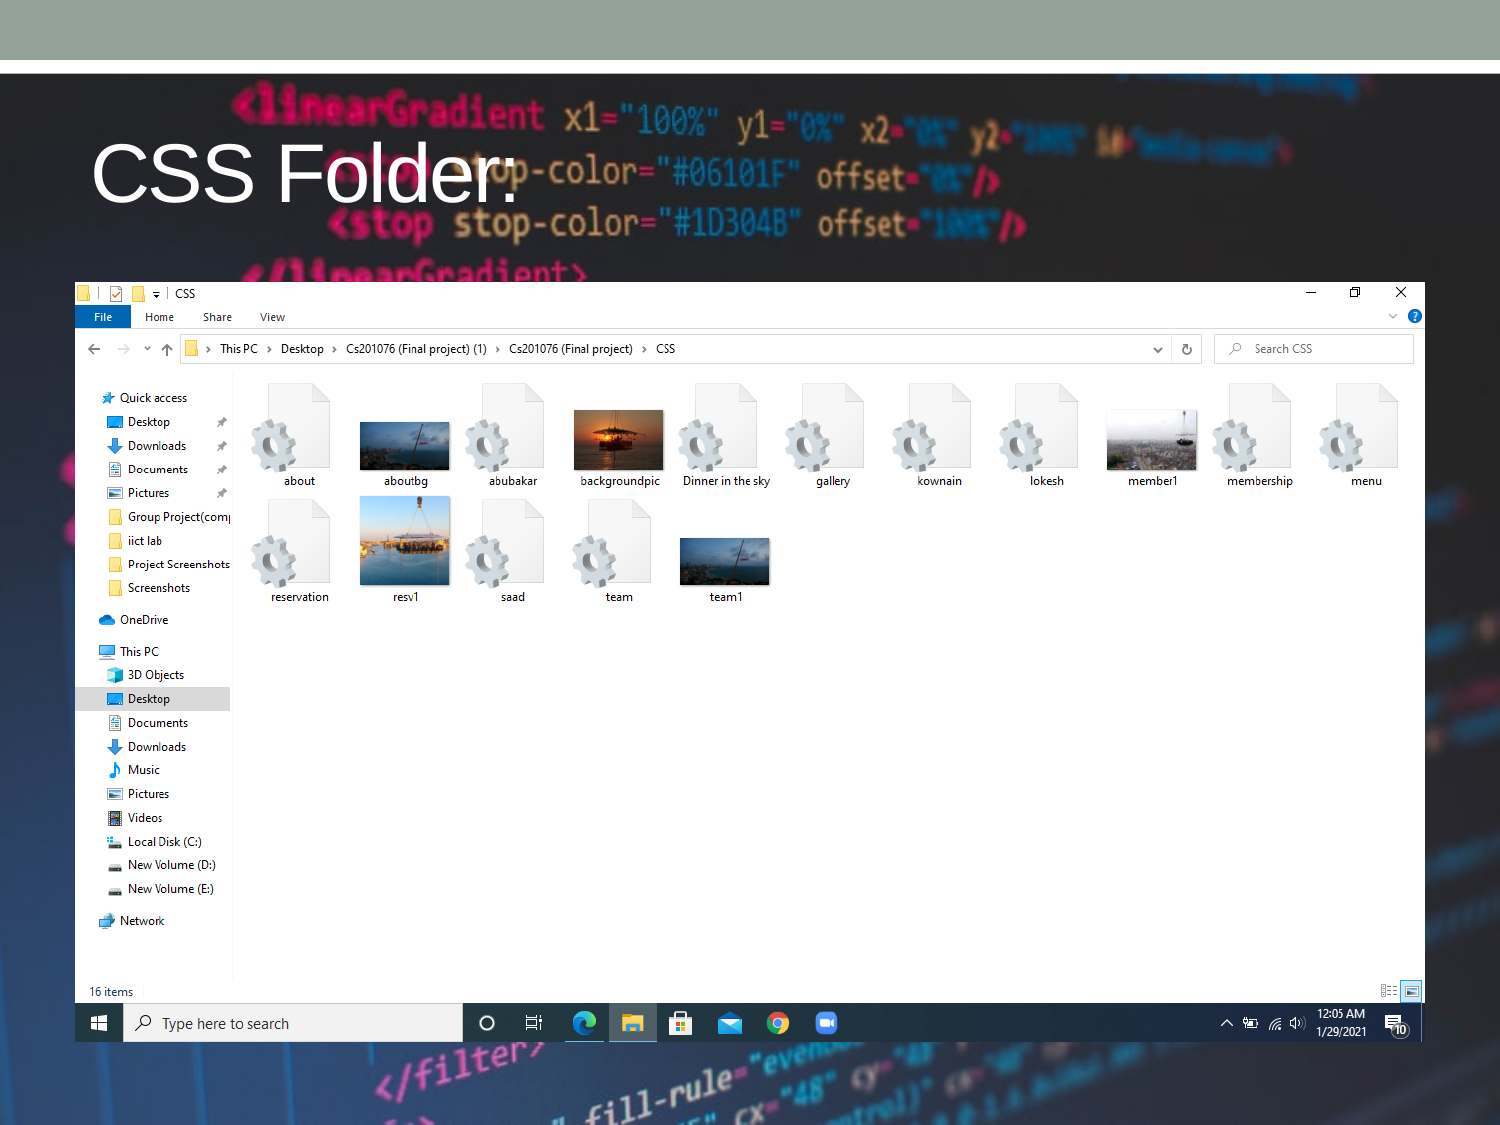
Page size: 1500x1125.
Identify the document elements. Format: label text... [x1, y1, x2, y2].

picture [0, 74, 1500, 1125]
title CSS Folder: [75, 87, 1425, 250]
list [74, 282, 1426, 1043]
